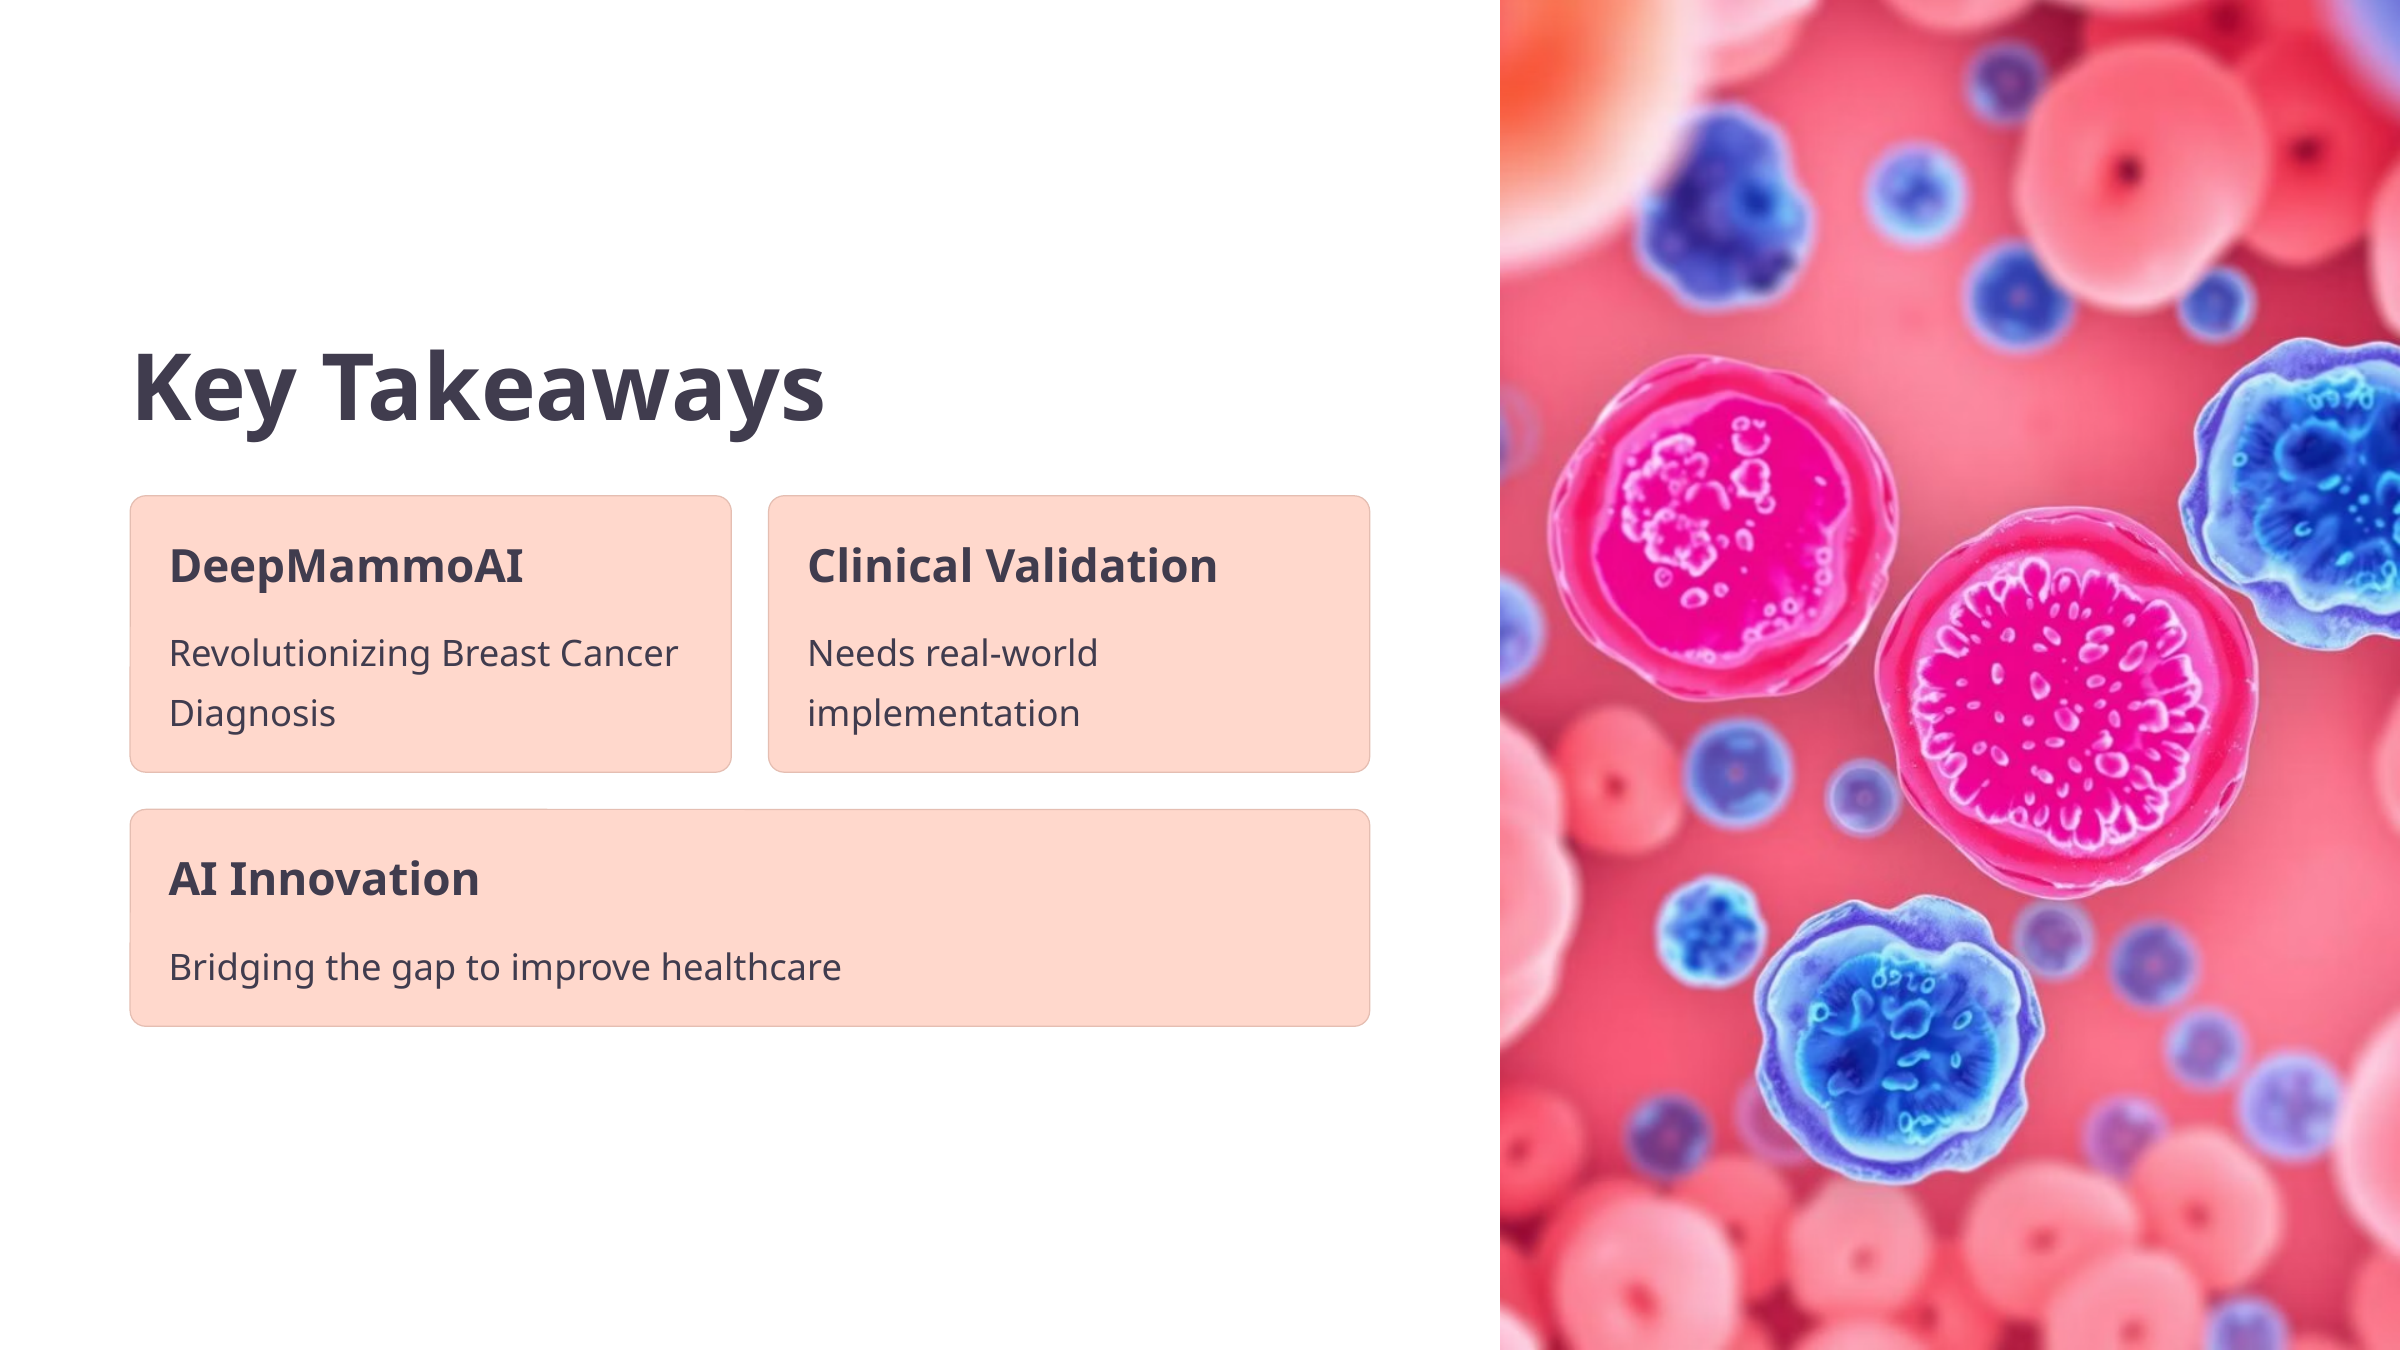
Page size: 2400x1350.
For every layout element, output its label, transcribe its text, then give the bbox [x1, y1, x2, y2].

text_box DeepMammoAI [168, 534, 634, 593]
text_box [130, 495, 732, 773]
text_box Revolutionizing Breast Cancer Diagnosis [168, 614, 693, 734]
text_box Bridging the gap to improve healthcare [168, 928, 1332, 988]
text_box Clinical Validation [806, 534, 1273, 593]
text_box [130, 809, 1370, 1027]
text_box Key Takeaways [130, 323, 1061, 440]
text_box AI Innovation [168, 847, 634, 906]
text_box [768, 495, 1370, 773]
picture [1499, 0, 2400, 1350]
text_box Needs real-world implementation [806, 614, 1332, 734]
